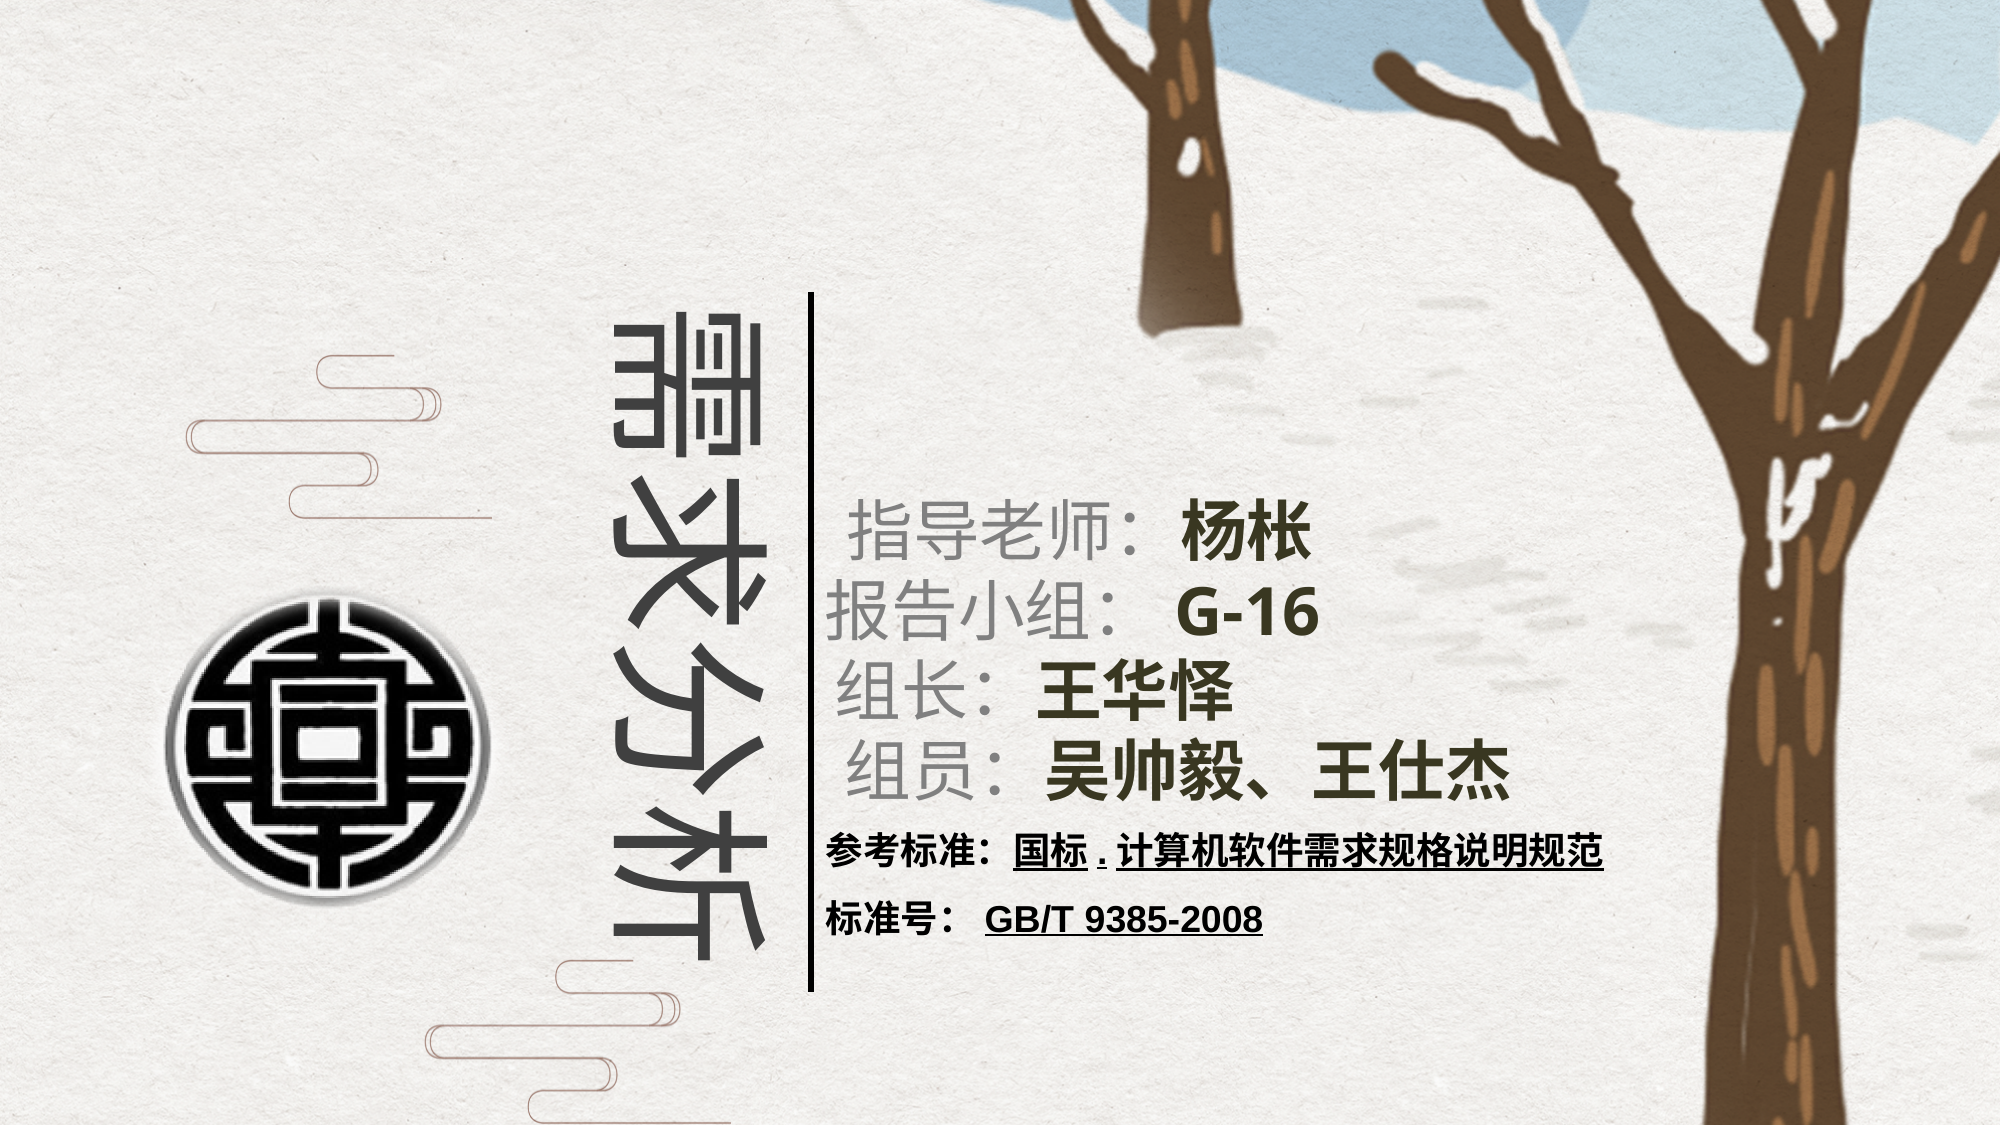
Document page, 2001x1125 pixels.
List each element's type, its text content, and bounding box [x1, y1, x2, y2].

text_box 需求分析 [577, 817, 851, 1069]
text_box 指导老师：杨枨 报告小组：G-16 组长：王华怿 组员：吴帅毅、王仕杰 [811, 481, 1626, 817]
text_box 参考标准：国标.计算机软件需求规格说明规范 [811, 820, 1675, 880]
picture [0, 0, 2000, 1125]
text_box 指导老师：杨枨 报告小组：G-16 组长：王华怿 组员：吴帅毅、王仕杰 [338, 481, 810, 817]
text_box 需求分析 [577, 286, 851, 481]
text_box 标准号：GB/T 9385-2008 [811, 887, 1303, 947]
